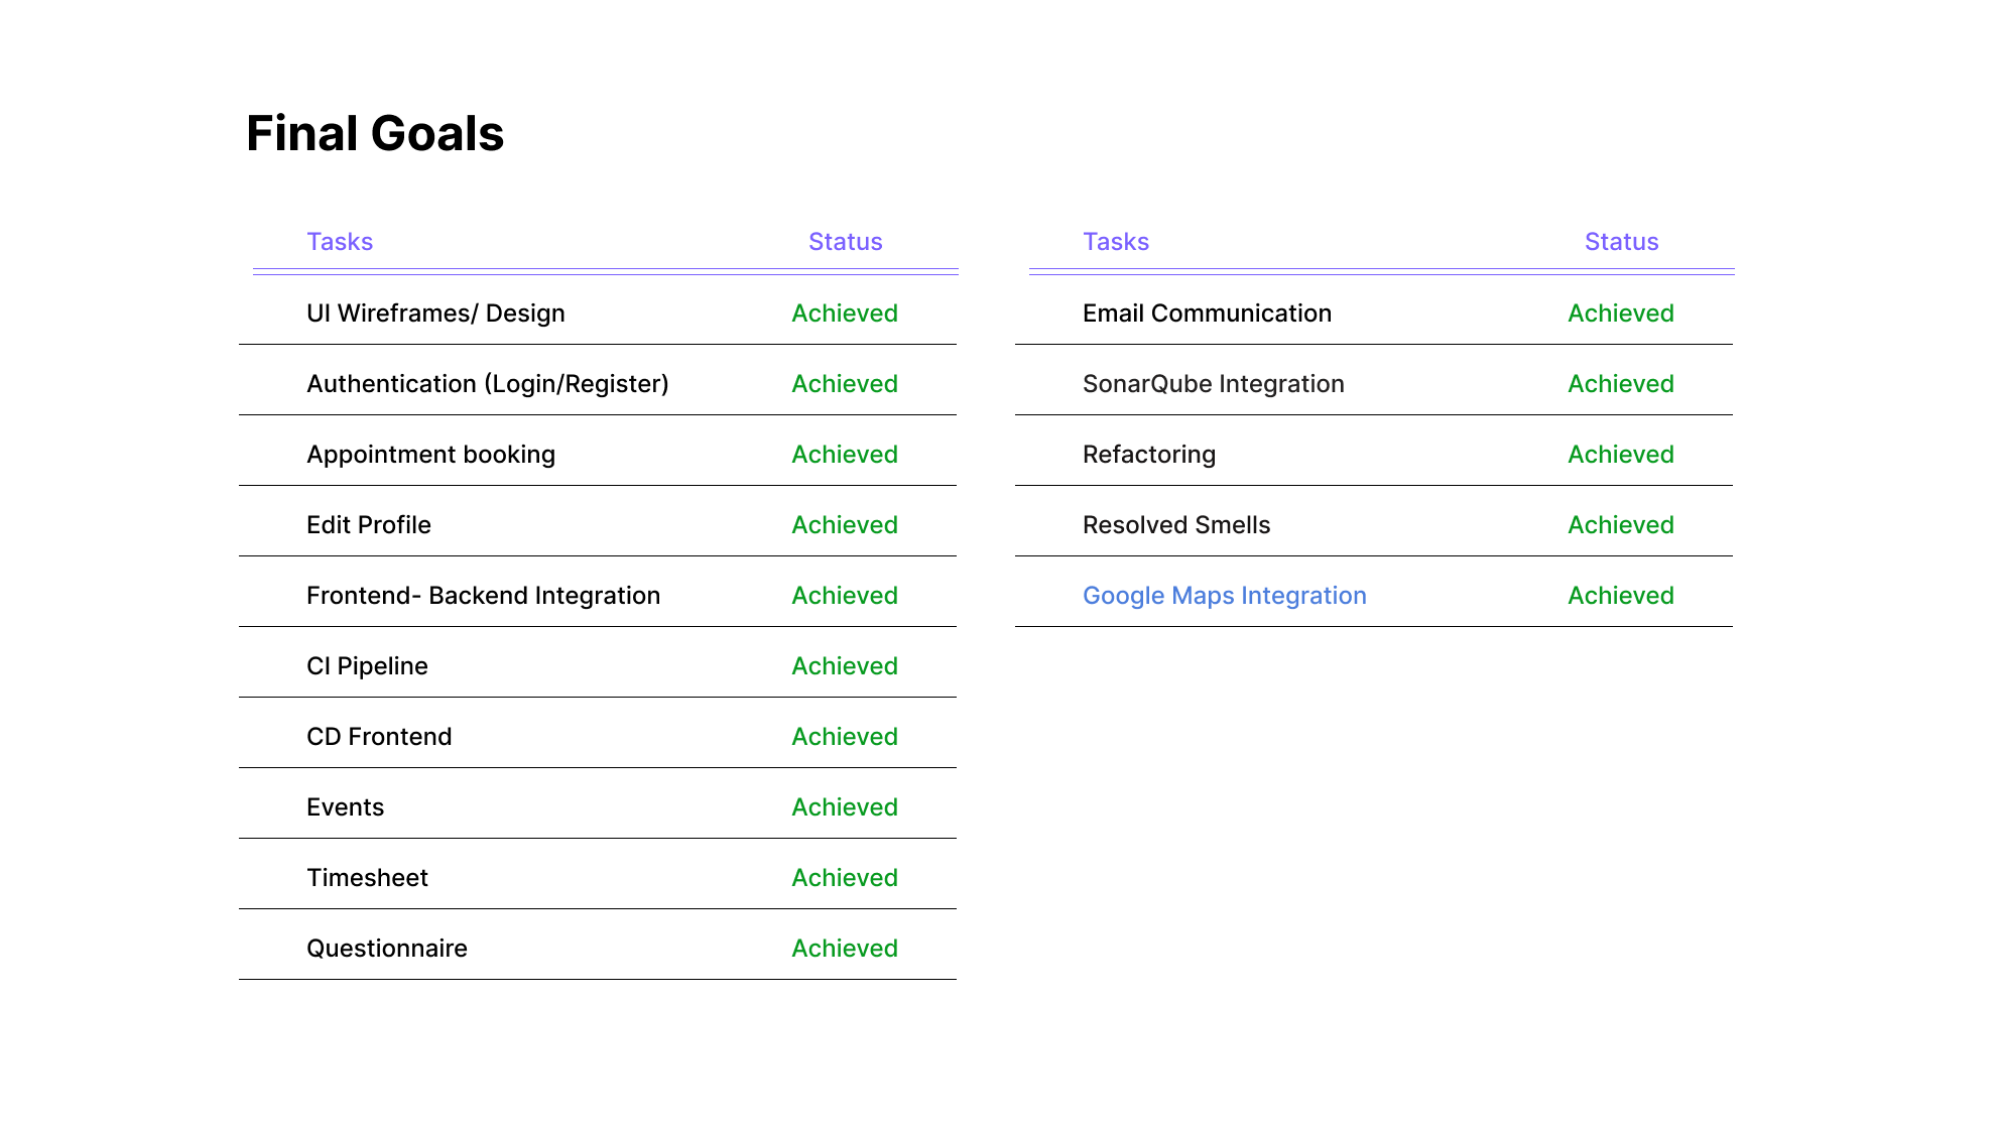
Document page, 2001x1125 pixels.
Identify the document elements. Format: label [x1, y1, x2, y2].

picture [129, 0, 1871, 1125]
